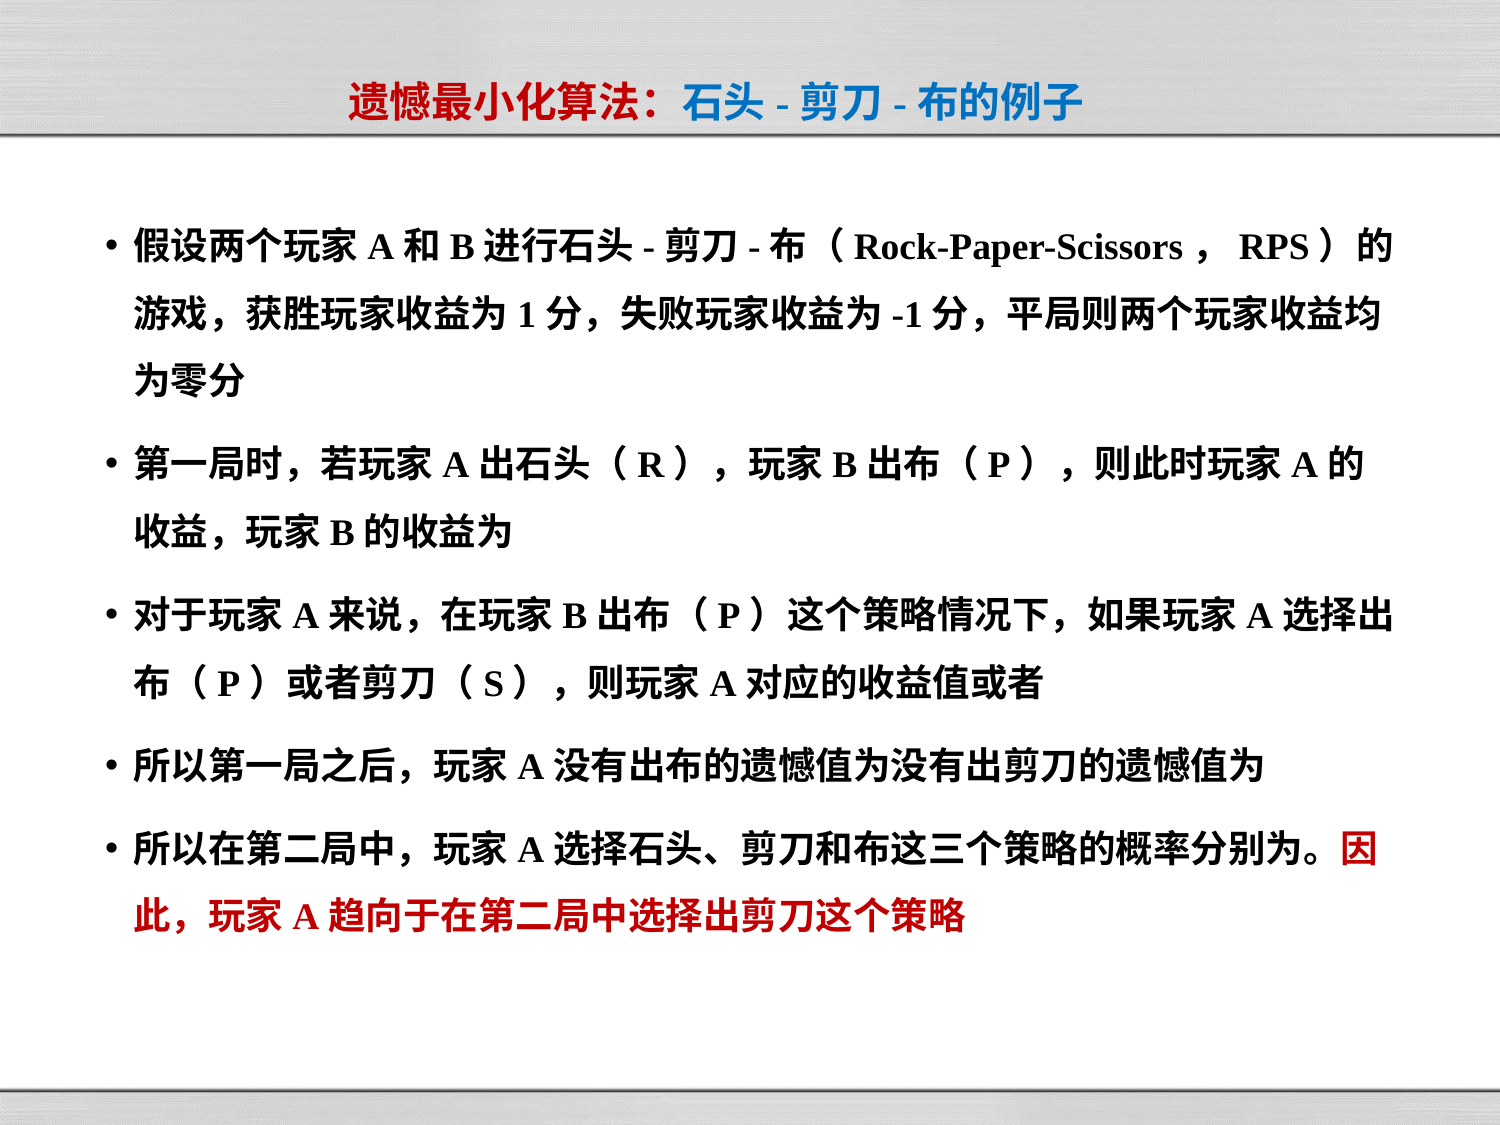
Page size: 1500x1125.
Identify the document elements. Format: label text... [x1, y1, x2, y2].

picture [0, 0, 1500, 1125]
title 遗憾最小化算法：石头-剪刀-布的例子 [100, 41, 1332, 150]
